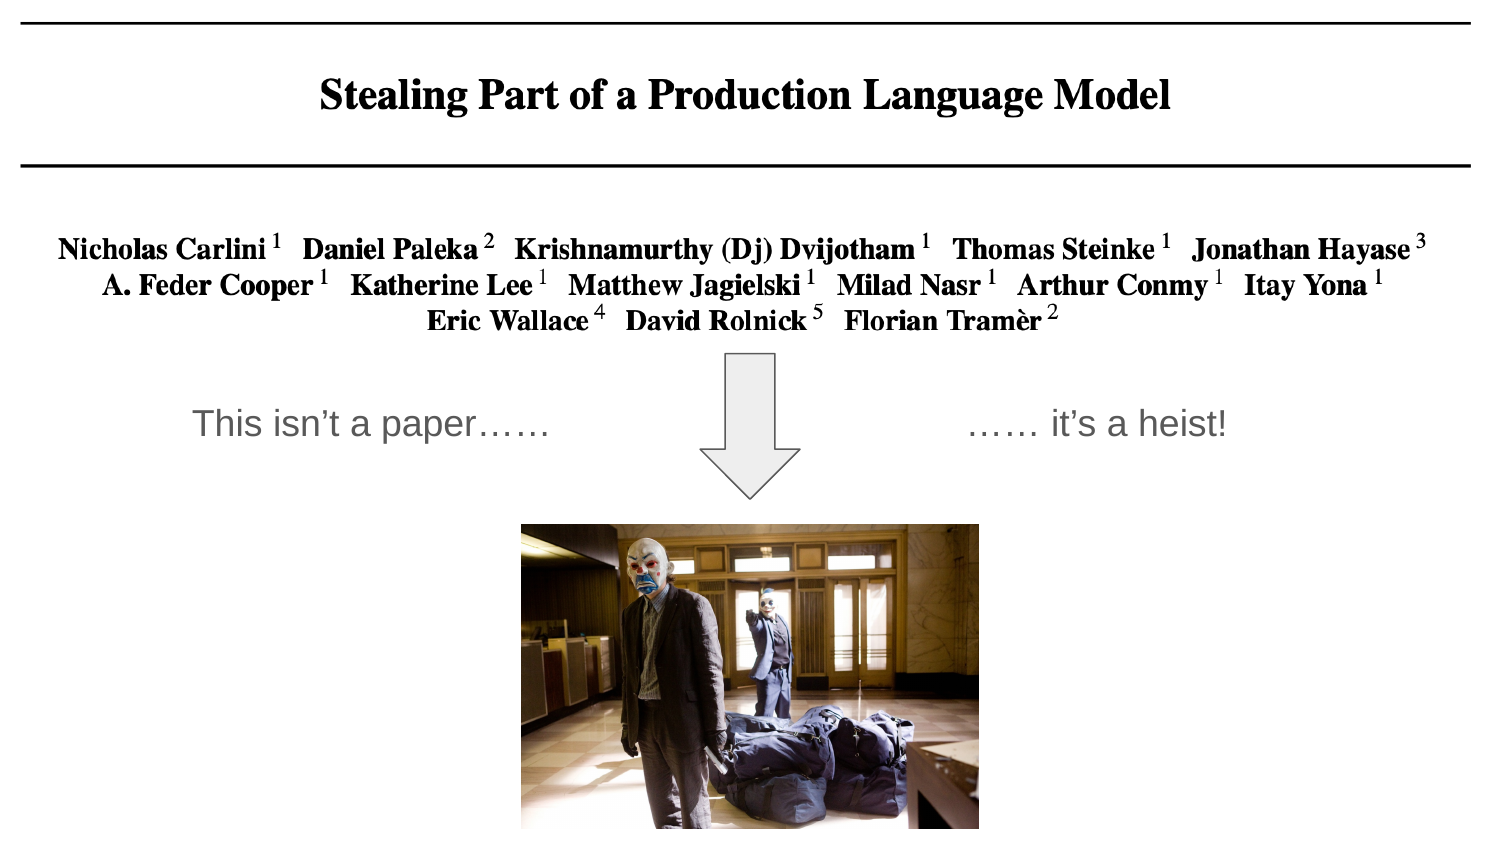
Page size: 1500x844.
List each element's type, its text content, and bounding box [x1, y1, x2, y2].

picture [0, 0, 1500, 356]
text_box [700, 364, 800, 500]
text_box This isn’t a paper…… [176, 383, 575, 459]
picture [521, 523, 979, 829]
text_box …… it’s a heist! [950, 383, 1259, 459]
